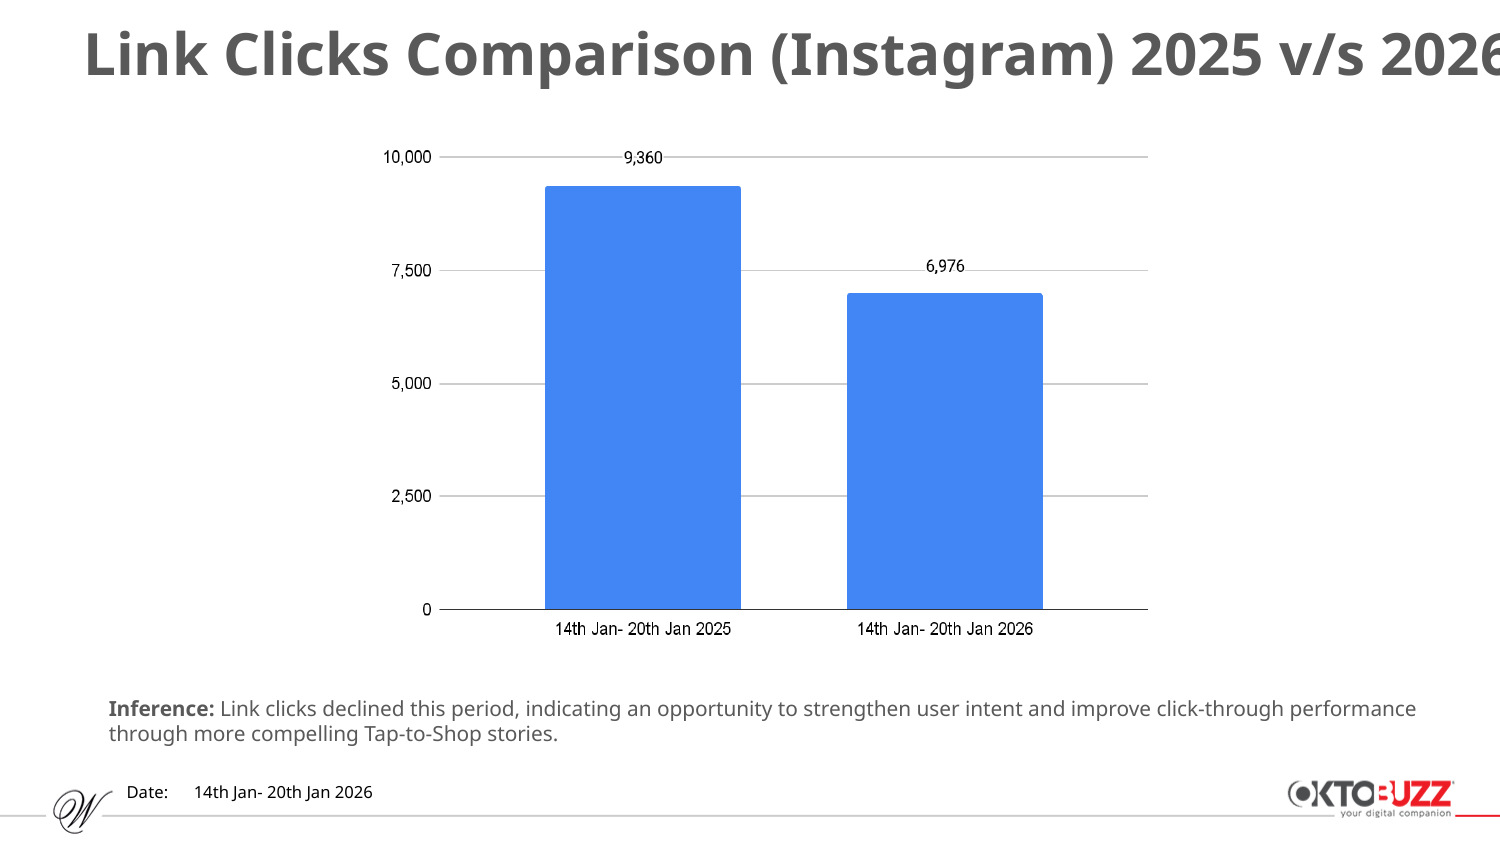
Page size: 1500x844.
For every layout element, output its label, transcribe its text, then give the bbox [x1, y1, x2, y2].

text_box Inference: Link clicks declined this period, indicating an opportunity to strengthen user intent and improve click-through performance through more compelling Tap-to-Shop stories. [93, 680, 1500, 811]
title Link Clicks Comparison (Instagram) 2025 v/s 2026 [68, 0, 1500, 105]
picture [0, 0, 1500, 844]
text_box Date: 14th Jan- 20th Jan 2026 [111, 761, 539, 822]
